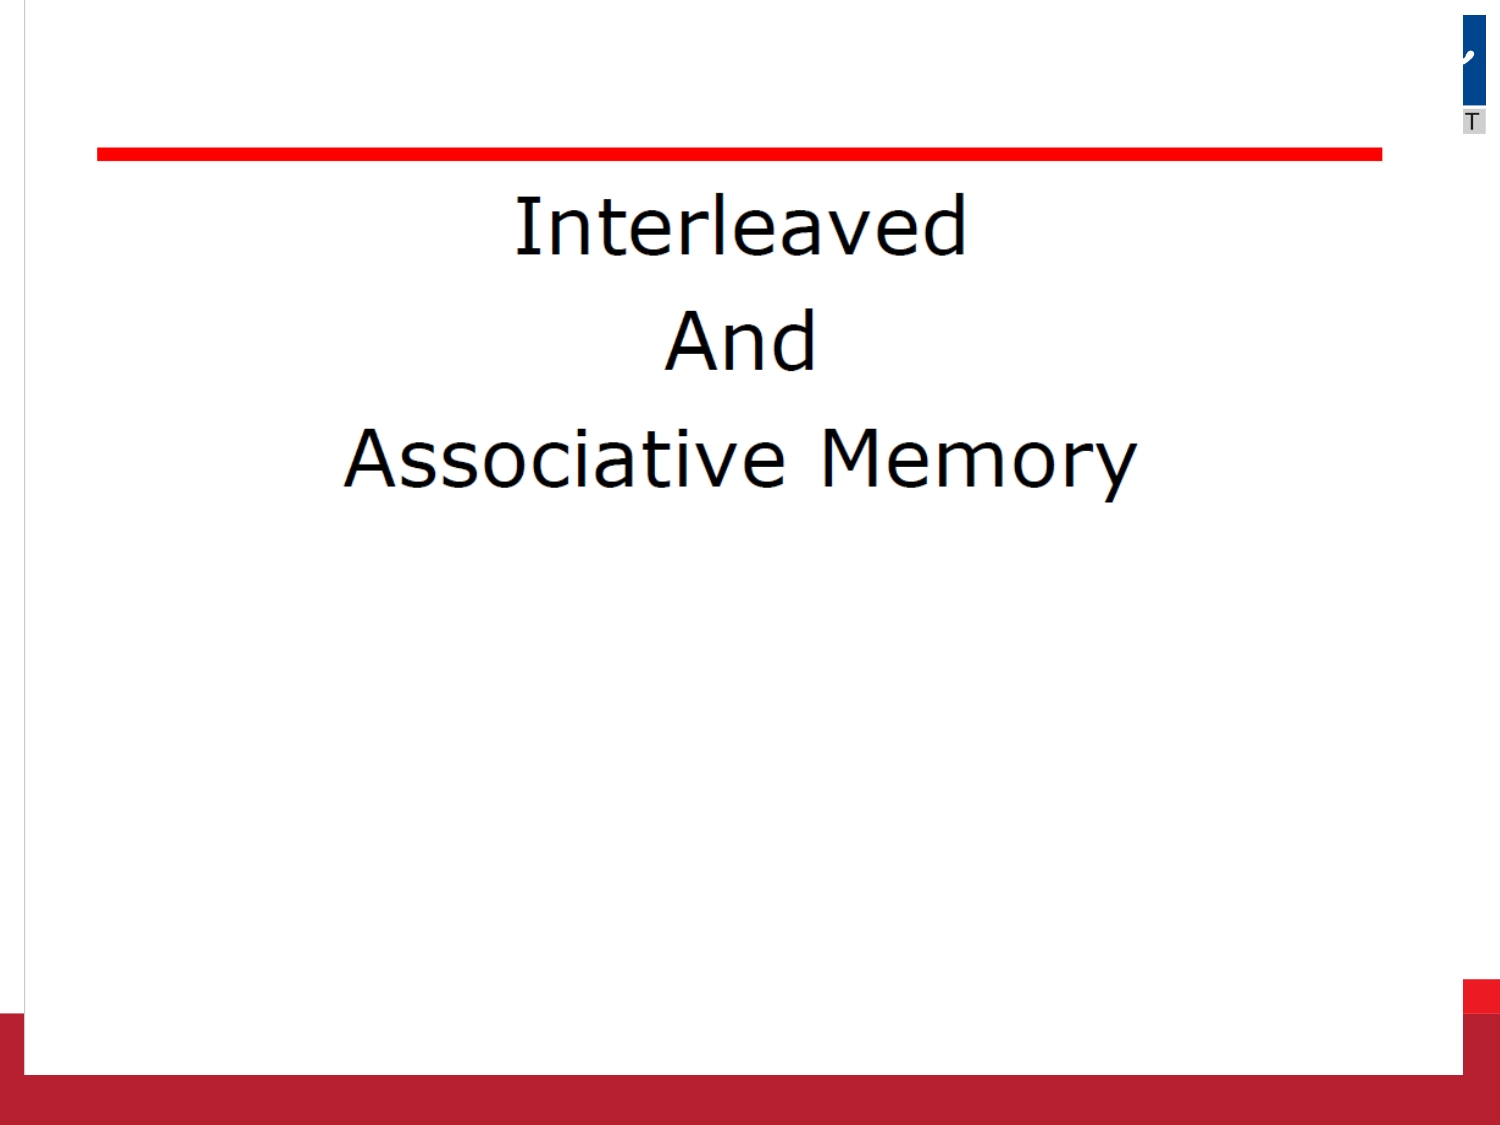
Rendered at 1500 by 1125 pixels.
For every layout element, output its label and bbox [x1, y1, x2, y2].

picture [0, 980, 1500, 1125]
picture [1463, 15, 1486, 134]
list [24, 0, 1463, 1075]
